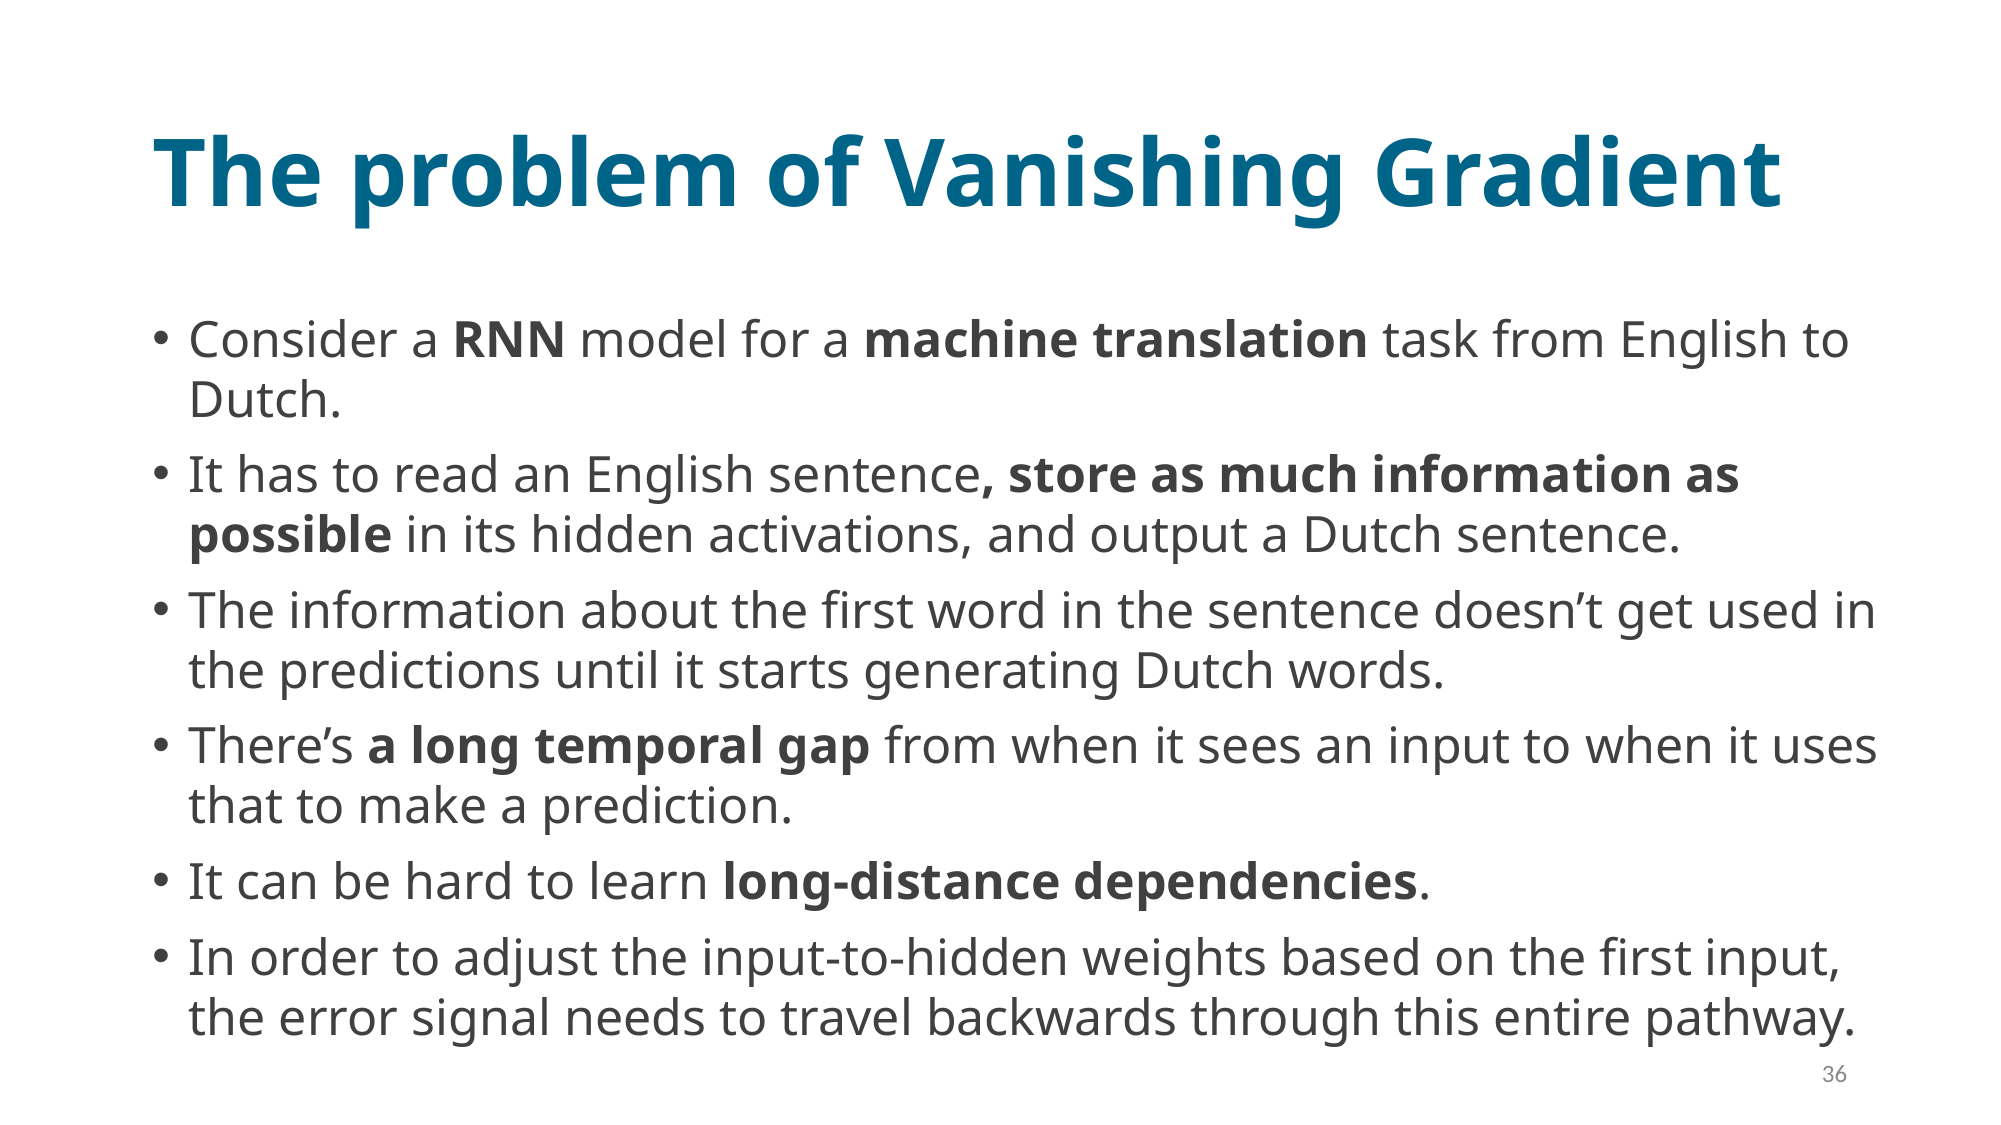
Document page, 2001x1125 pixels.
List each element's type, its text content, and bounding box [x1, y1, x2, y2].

title The problem of Vanishing Gradient [137, 59, 1863, 278]
slide_number 36 [1412, 1042, 1863, 1103]
list Consider a RNN model for a machine translation task from English to Dutch. It has to read an English sentence, store as much information as possible in its hidden activations, and output a Dutch sentence. The information about the first word in the sentence doesn’t get used in the predictions until it starts generating Dutch words. There’s a long temporal gap from when it sees an input to when it uses that to make a prediction. It can be hard to learn long-distance dependencies. In order to adjust the input-to-hidden weights based on the first input, the error signal needs to travel backwards through this entire pathway. [137, 299, 1900, 1066]
